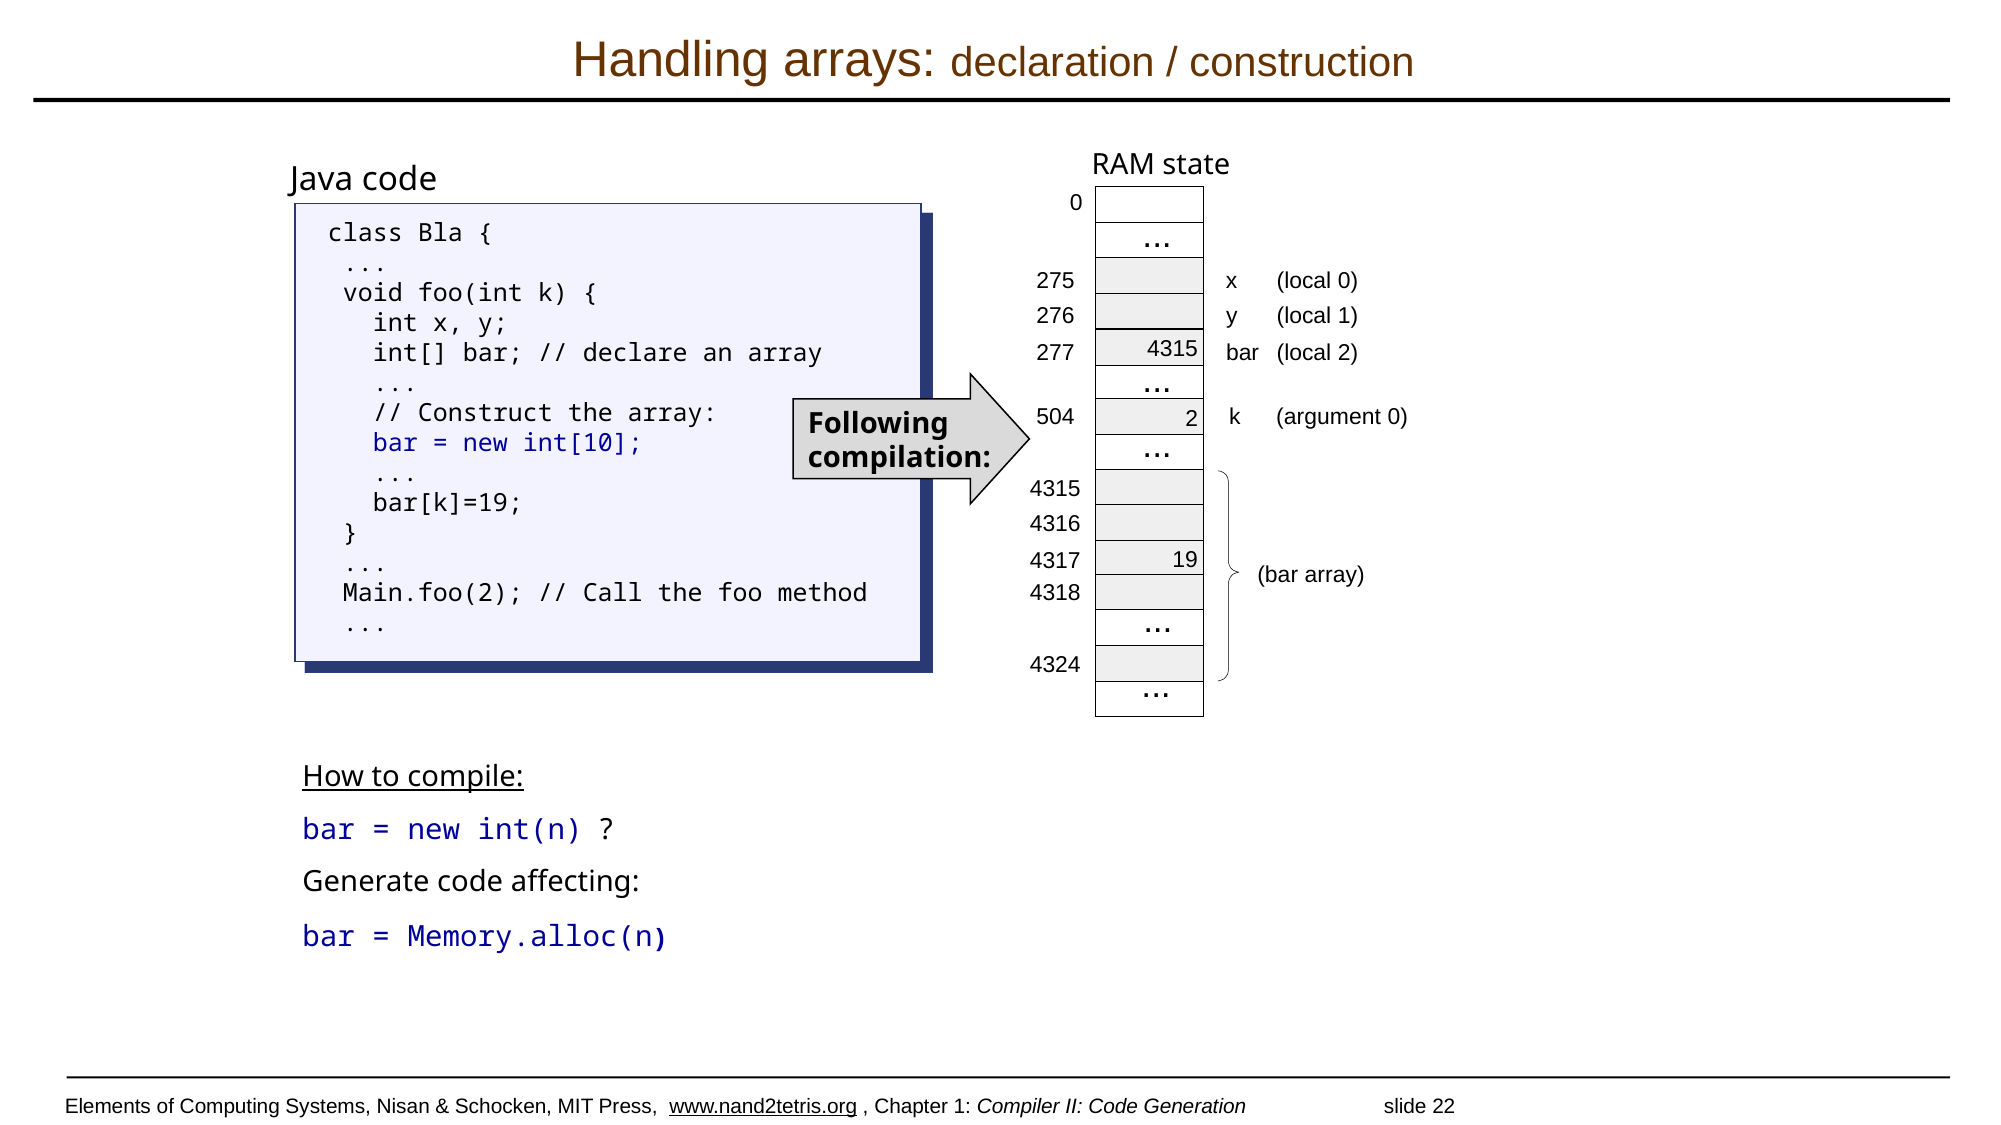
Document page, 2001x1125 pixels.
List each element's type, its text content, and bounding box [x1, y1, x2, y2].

text_box How to compile: bar = new int(n) ? Generate code affecting: bar = Memory.alloc(n) [287, 749, 825, 1038]
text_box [792, 137, 1751, 717]
text_box Handling arrays: declaration / construction [274, 12, 1713, 100]
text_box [274, 149, 787, 662]
